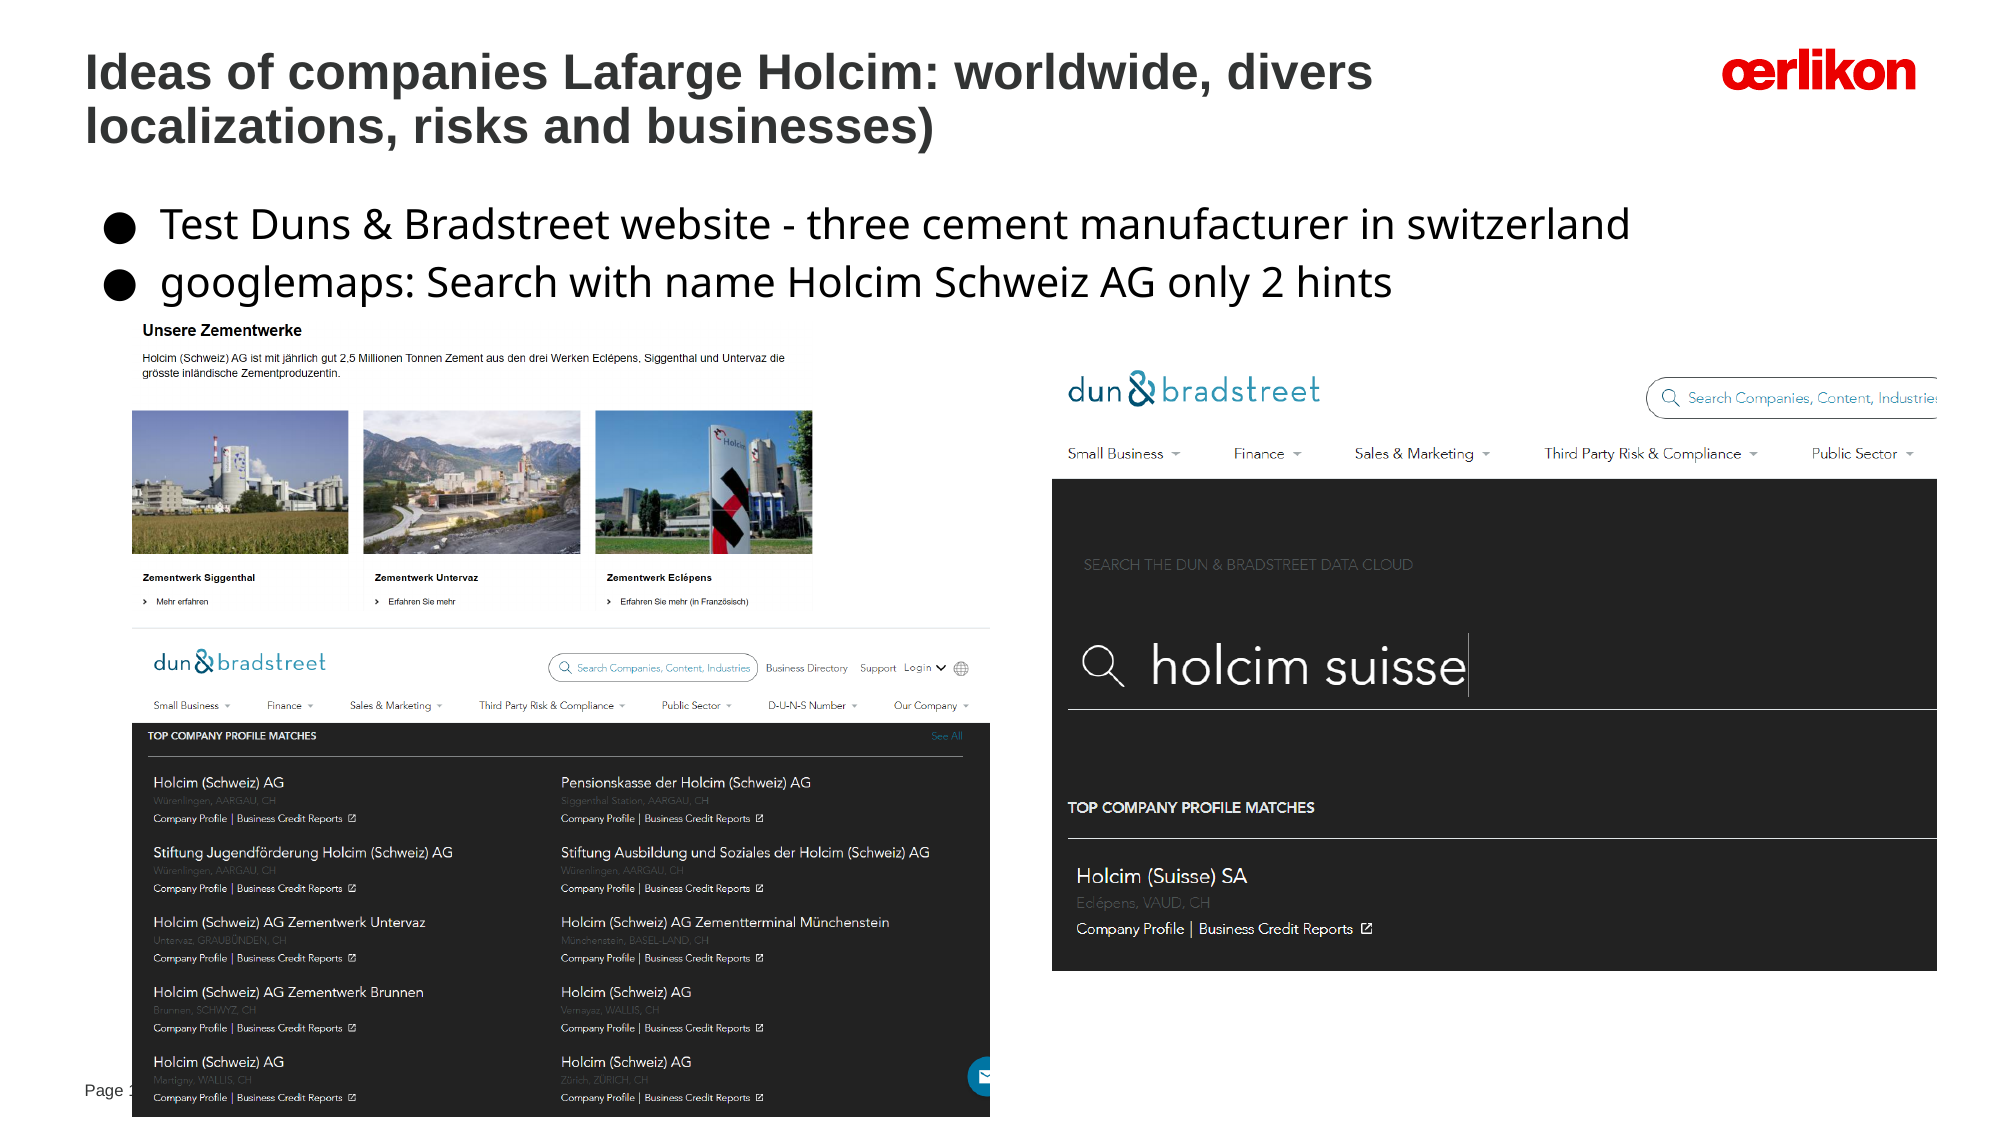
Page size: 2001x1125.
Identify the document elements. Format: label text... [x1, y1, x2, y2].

title Ideas of companies Lafarge Holcim: worldwide, divers localizations, risks and businesses) [84, 46, 1530, 191]
picture [1051, 355, 1937, 972]
list Test Duns & Bradstreet website - three cement manufacturer in switzerland googlemaps: Search with name Holcim Schweiz AG only 2 hints [84, 190, 1916, 1030]
picture [132, 627, 991, 1117]
picture [132, 321, 813, 611]
slide_number Page ‹#› [84, 1076, 127, 1100]
picture [980, 1071, 991, 1083]
